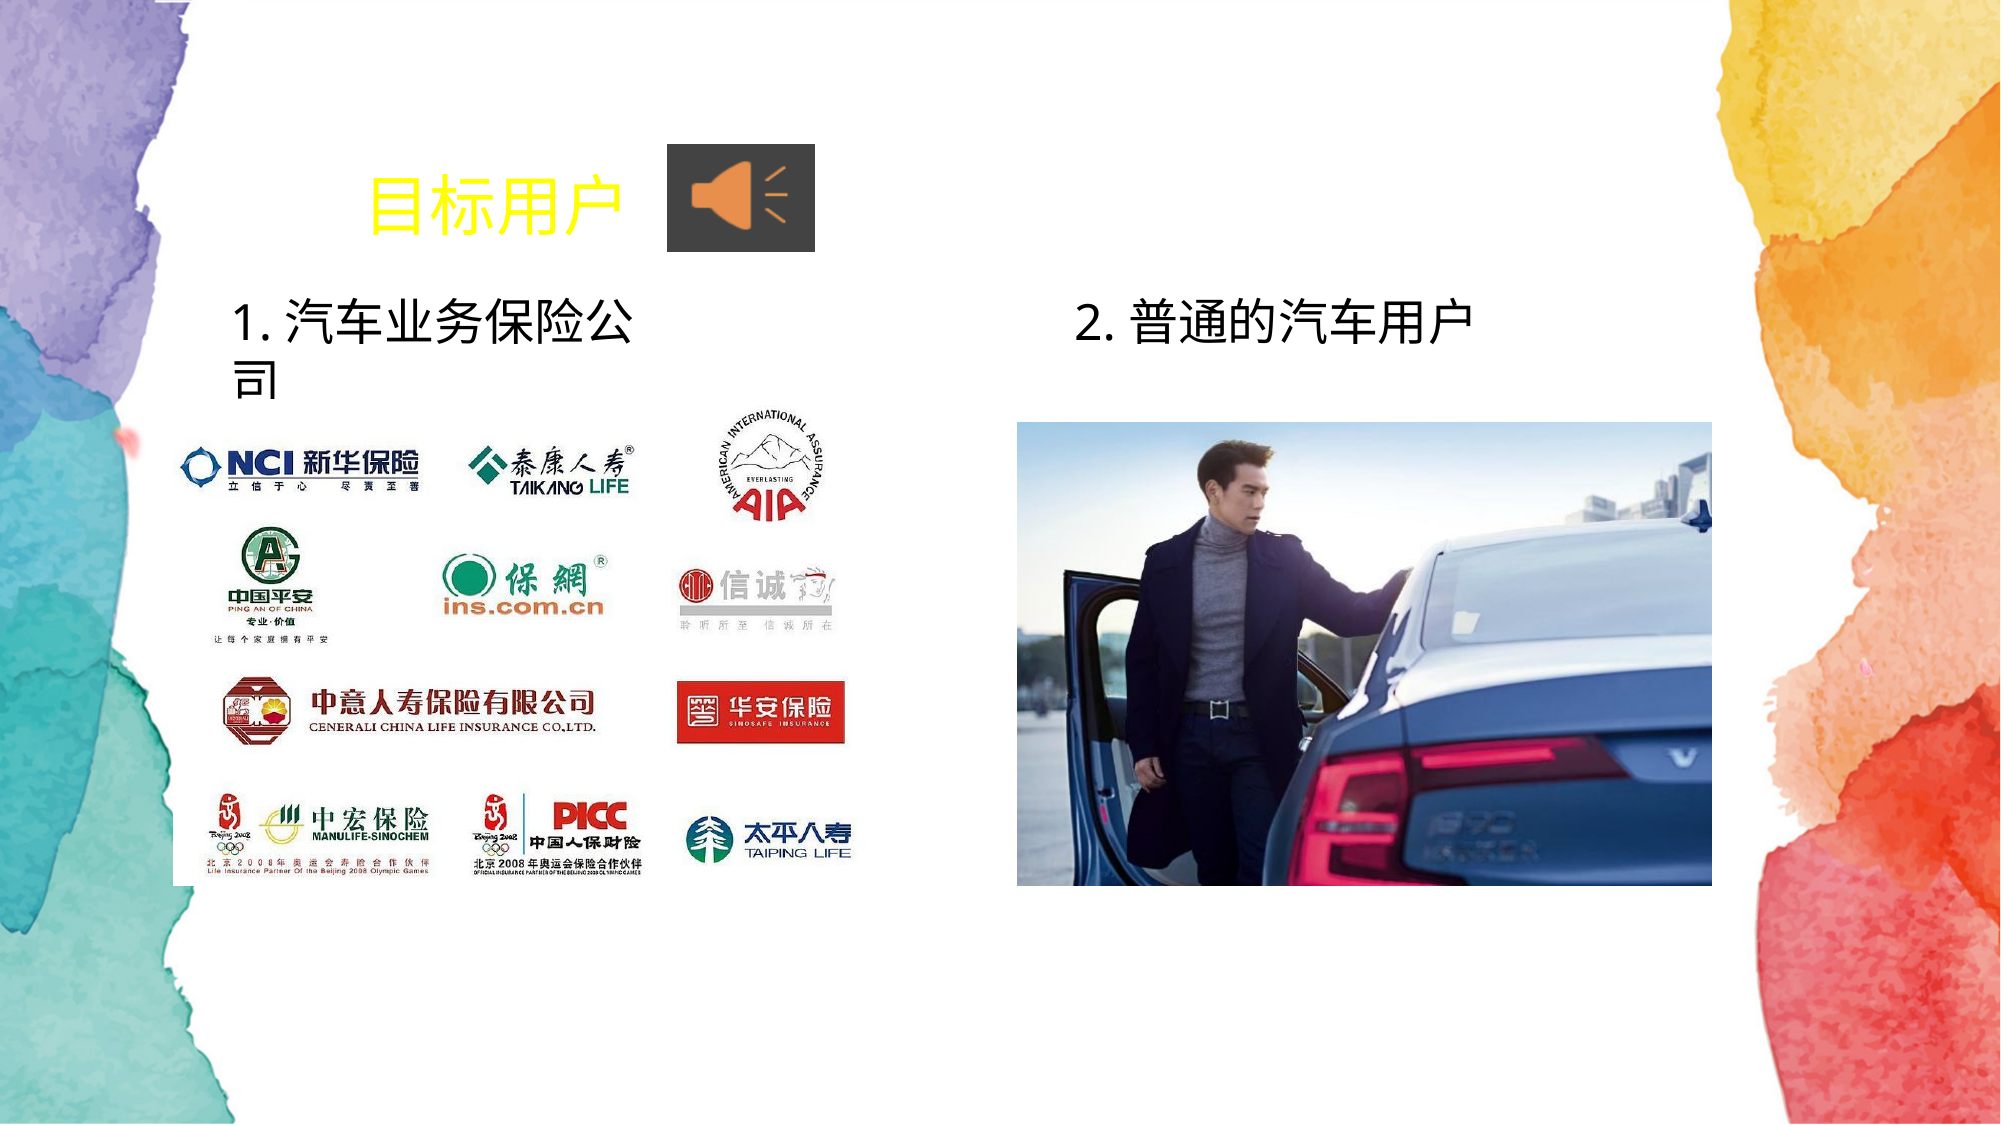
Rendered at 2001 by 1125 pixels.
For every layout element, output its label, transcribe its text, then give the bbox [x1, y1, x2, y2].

text_box 目标用户 [348, 156, 666, 252]
text_box 2.普通的汽车用户 [1059, 282, 1518, 358]
picture [0, 0, 2001, 1125]
text_box 1.汽车业务保险公司 [215, 282, 692, 399]
